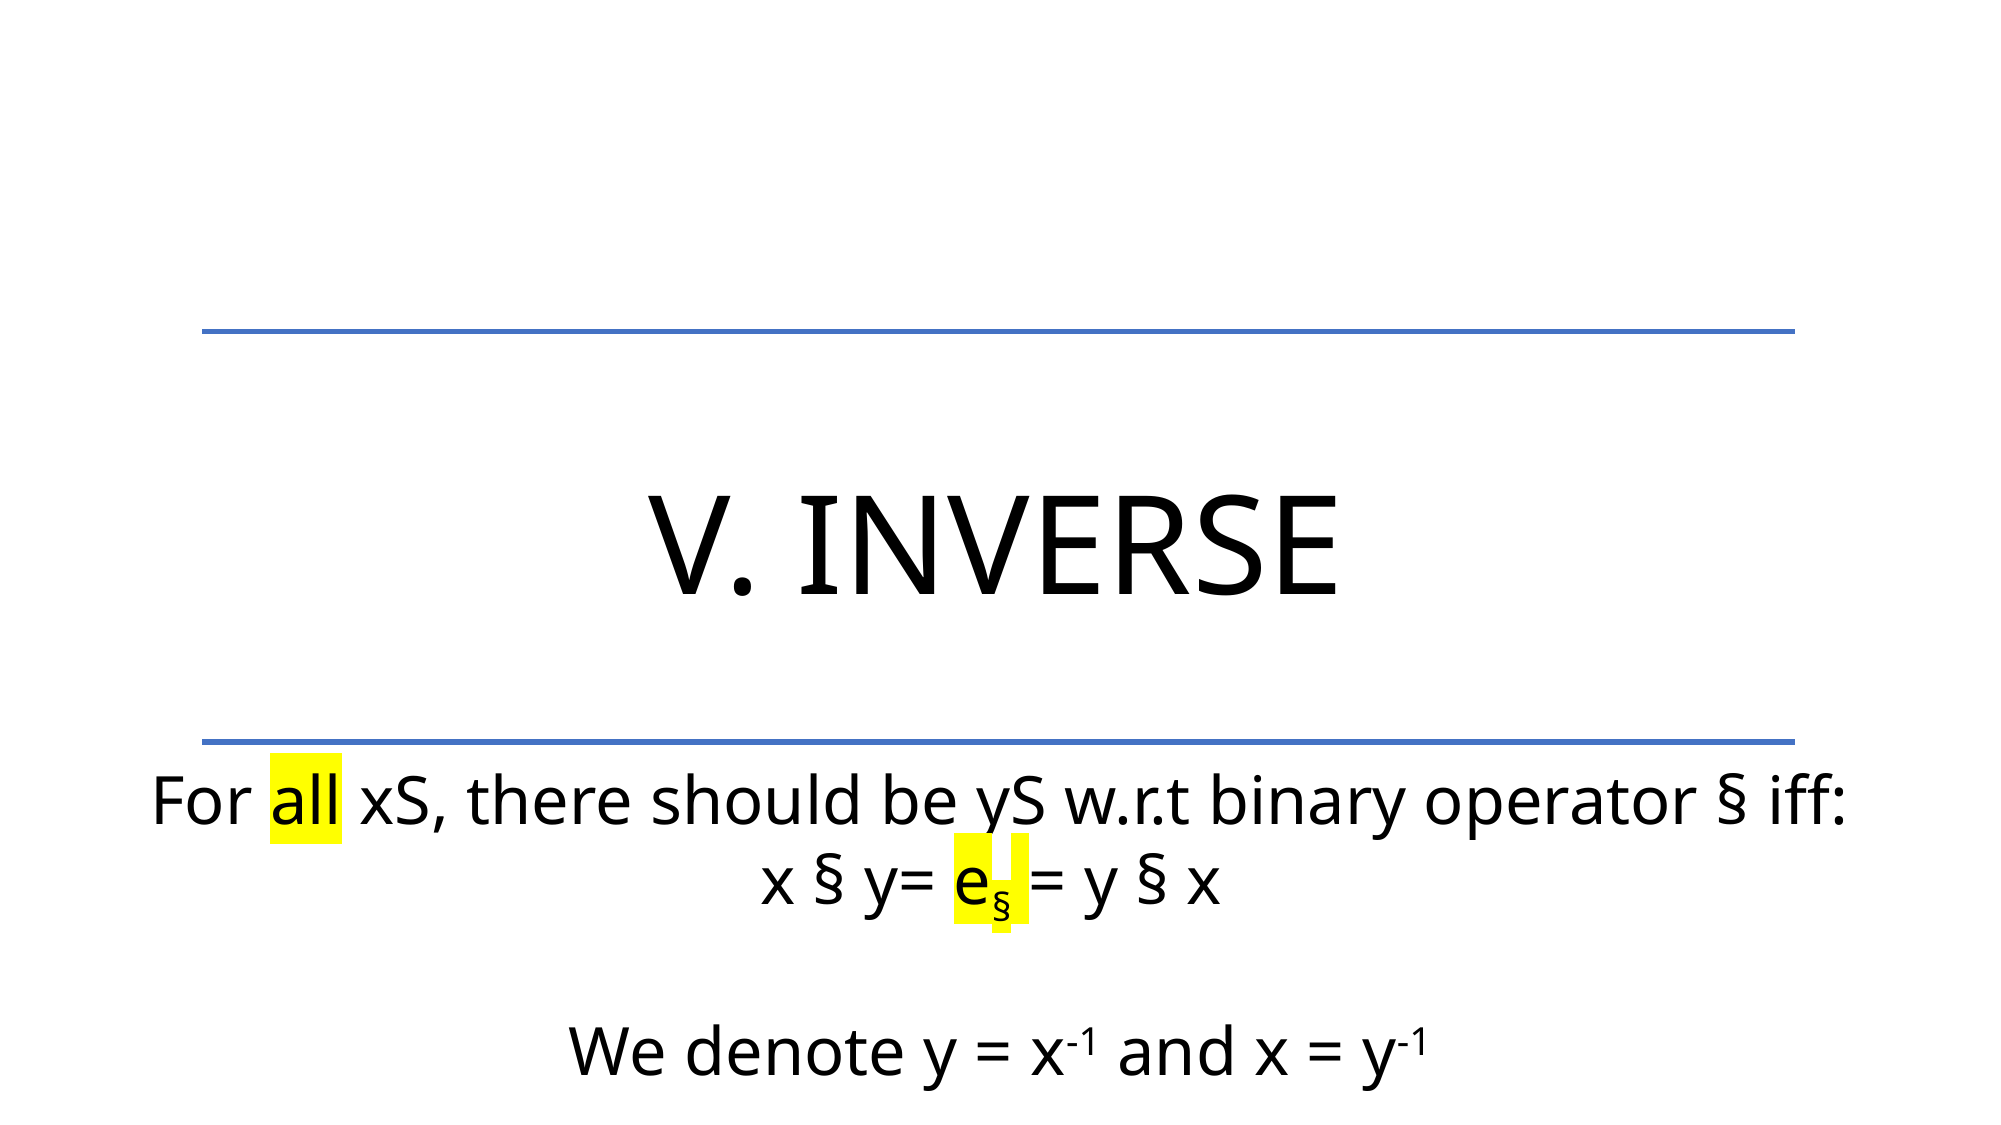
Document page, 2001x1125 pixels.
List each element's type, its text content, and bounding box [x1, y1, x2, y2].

text_box V. inverse [0, 450, 1997, 630]
